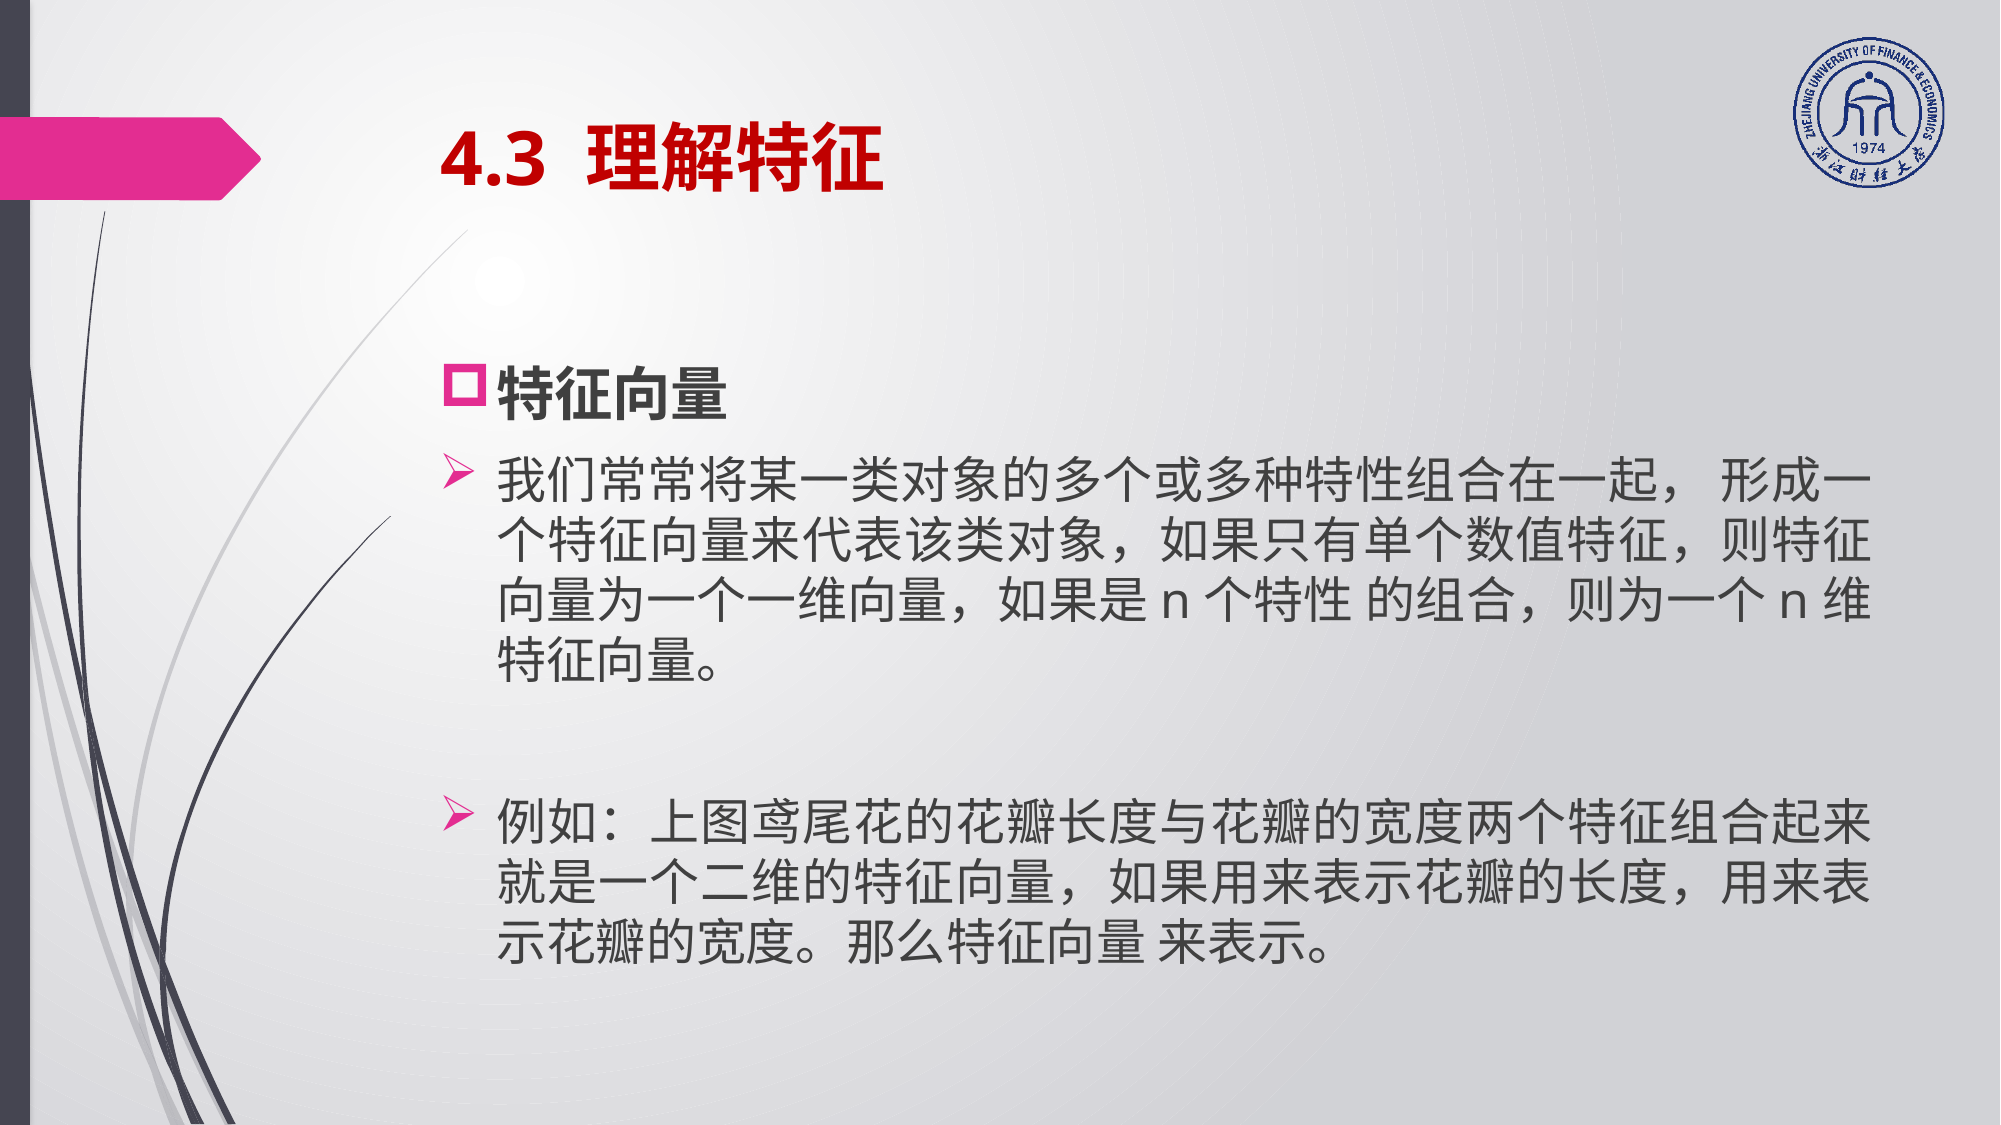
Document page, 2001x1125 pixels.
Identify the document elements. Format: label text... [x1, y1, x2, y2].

picture [1793, 37, 1945, 188]
title 4.3 理解特征 [425, 102, 1888, 313]
